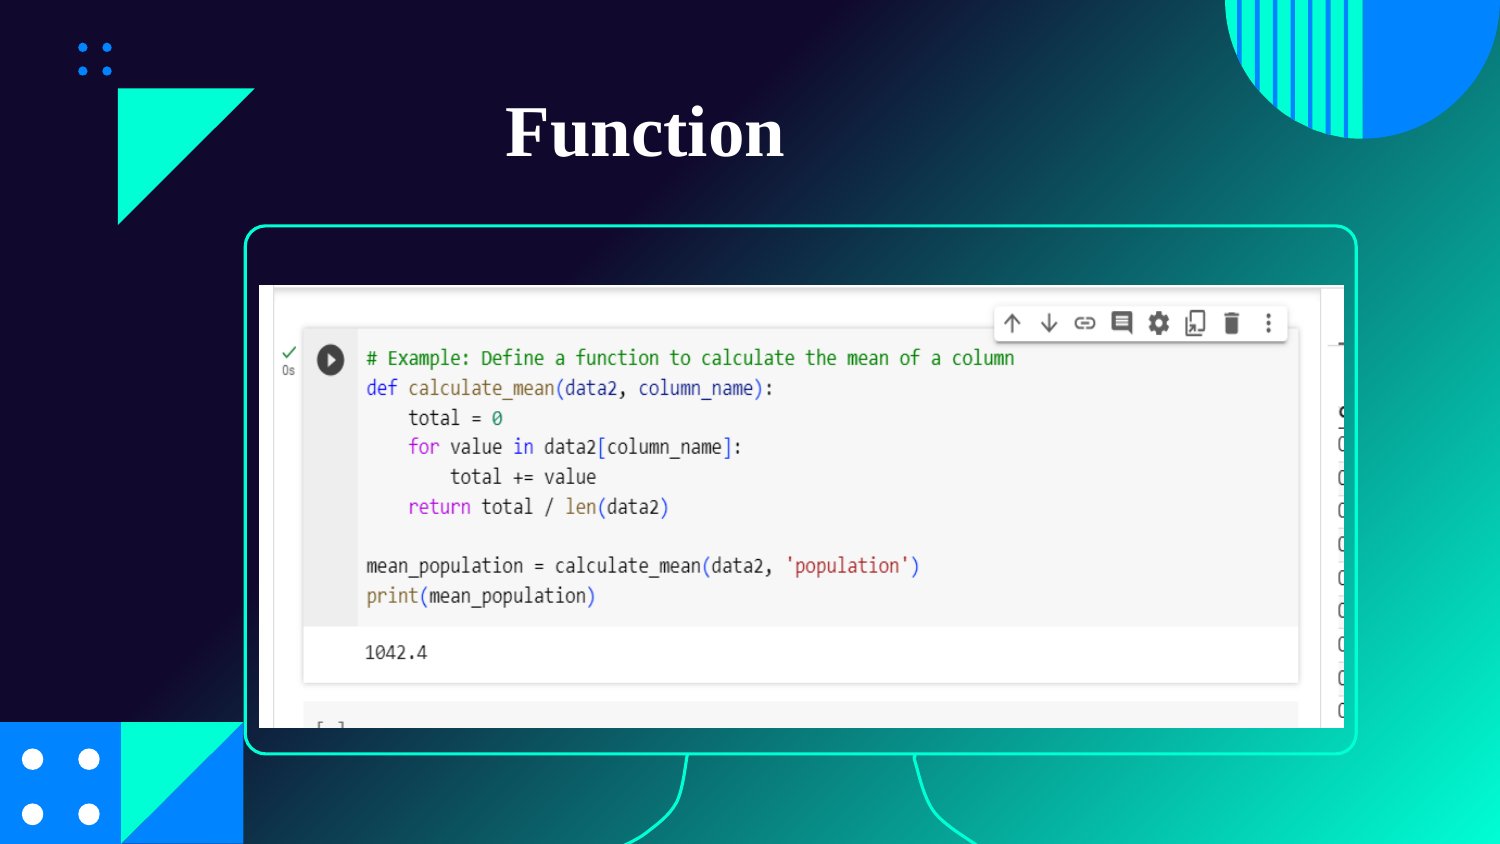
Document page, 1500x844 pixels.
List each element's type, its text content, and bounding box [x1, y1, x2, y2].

title Function [329, 80, 962, 175]
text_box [244, 225, 1357, 844]
picture [259, 285, 1345, 729]
